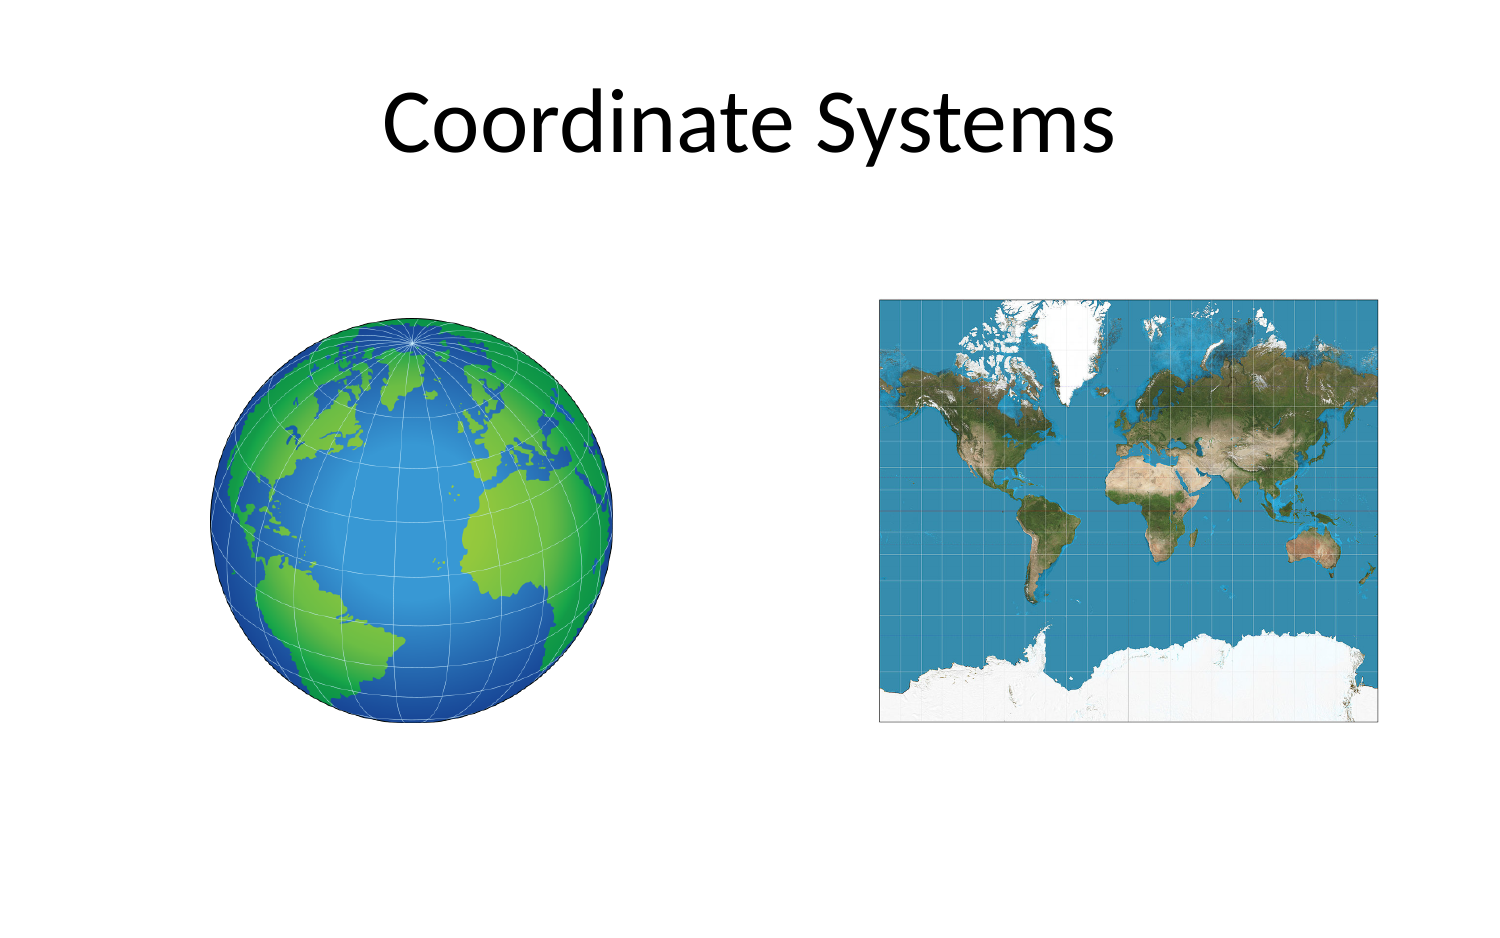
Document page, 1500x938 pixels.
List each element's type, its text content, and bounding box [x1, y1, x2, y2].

picture [878, 298, 1379, 723]
title Coordinate Systems [75, 37, 1425, 194]
picture [210, 317, 613, 723]
